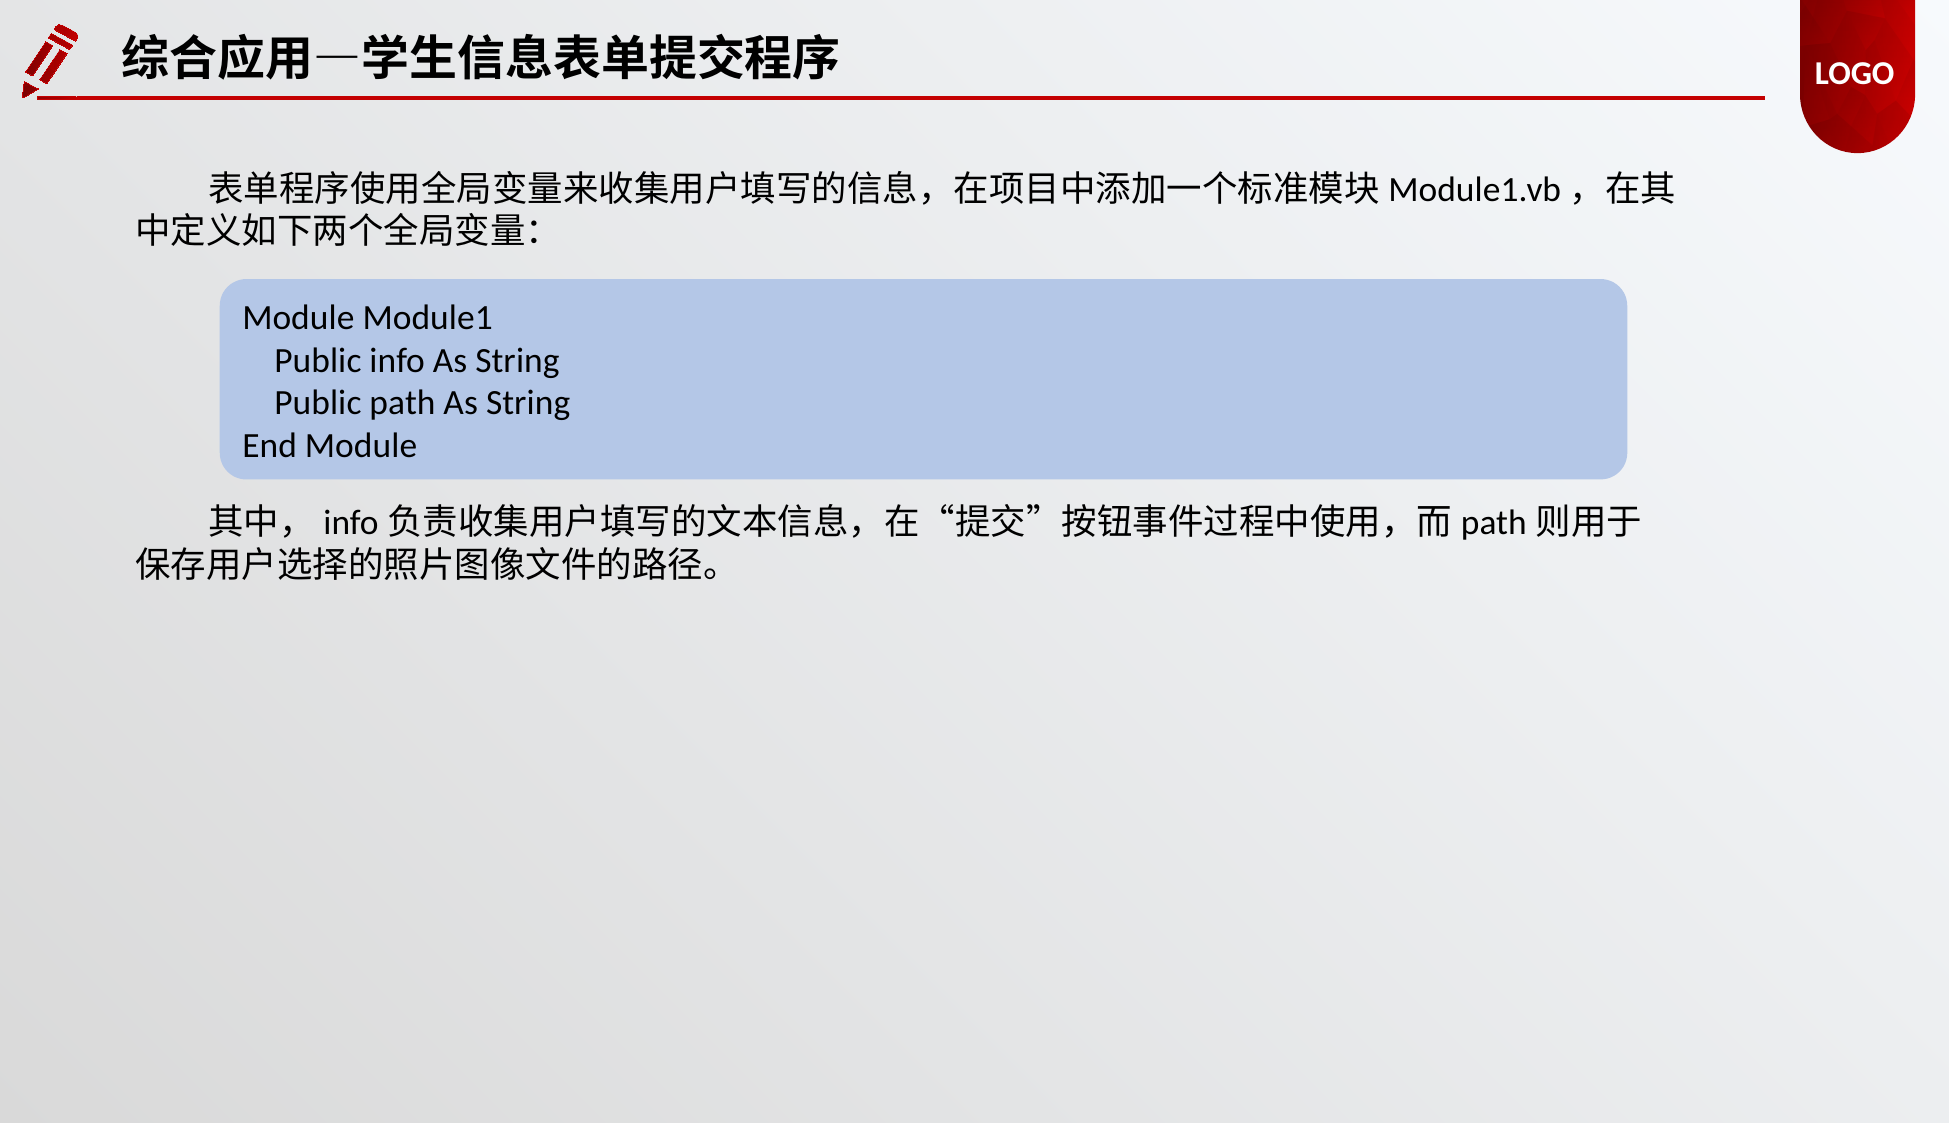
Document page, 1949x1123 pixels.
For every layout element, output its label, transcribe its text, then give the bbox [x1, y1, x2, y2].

text_box Module Module1 Public info As String Public path As String End Module [219, 279, 1628, 480]
picture [40, 50, 67, 83]
picture [54, 24, 78, 41]
picture [48, 33, 73, 49]
text_box 其中，info负责收集用户填写的文本信息，在“提交”按钮事件过程中使用，而path则用于保存用户选择的照片图像文件的路径。 [120, 492, 1692, 592]
picture [22, 82, 37, 97]
picture [26, 42, 52, 75]
text_box 表单程序使用全局变量来收集用户填写的信息，在项目中添加一个标准模块Module1.vb，在其中定义如下两个全局变量： [120, 158, 1715, 259]
text_box 综合应用—学生信息表单提交程序 [101, 17, 867, 95]
picture [1800, 0, 1916, 154]
